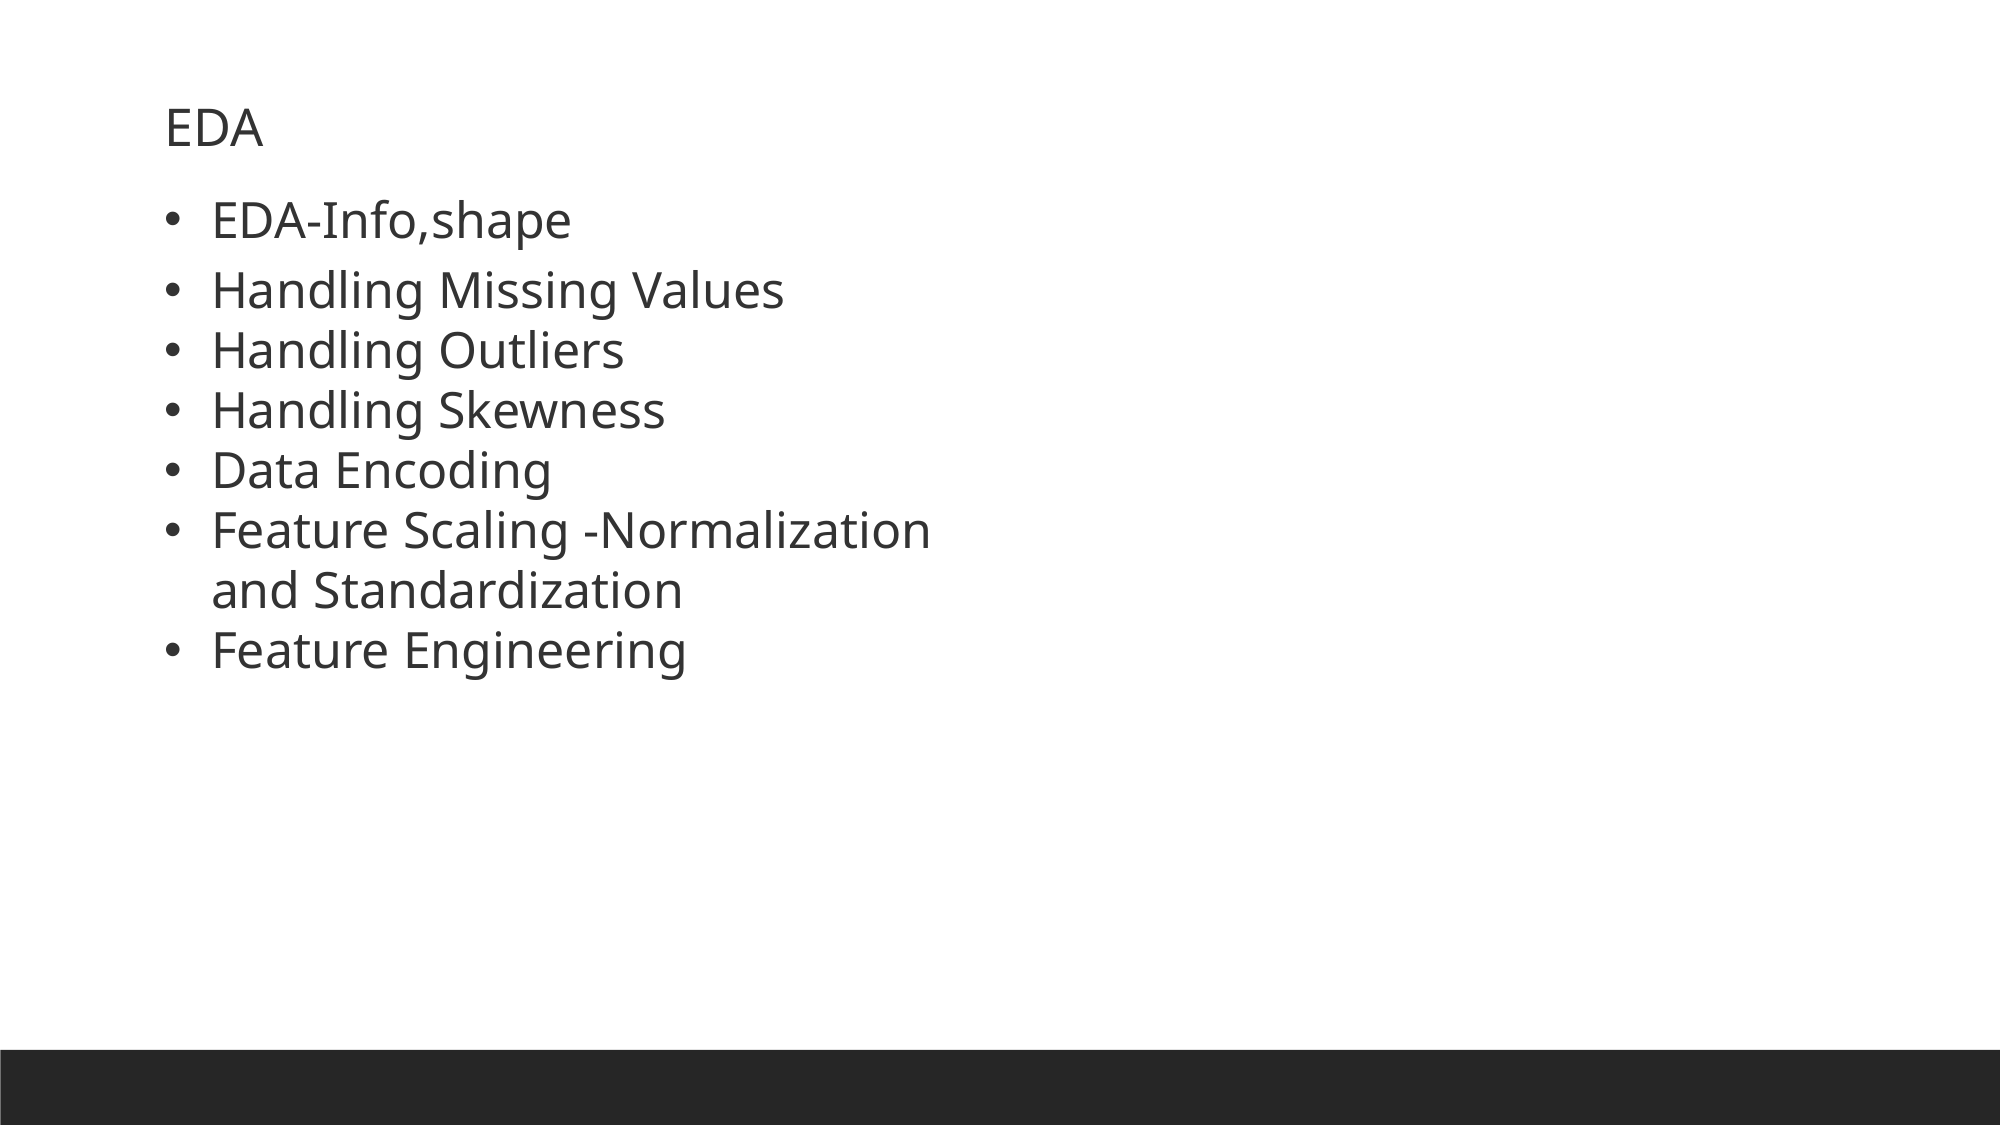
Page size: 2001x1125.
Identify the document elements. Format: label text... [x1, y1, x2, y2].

text_box EDA EDA-Info,shape Handling Missing Values Handling Outliers Handling Skewness Data Encoding Feature Scaling -Normalization and Standardization Feature Engineering [149, 87, 983, 687]
